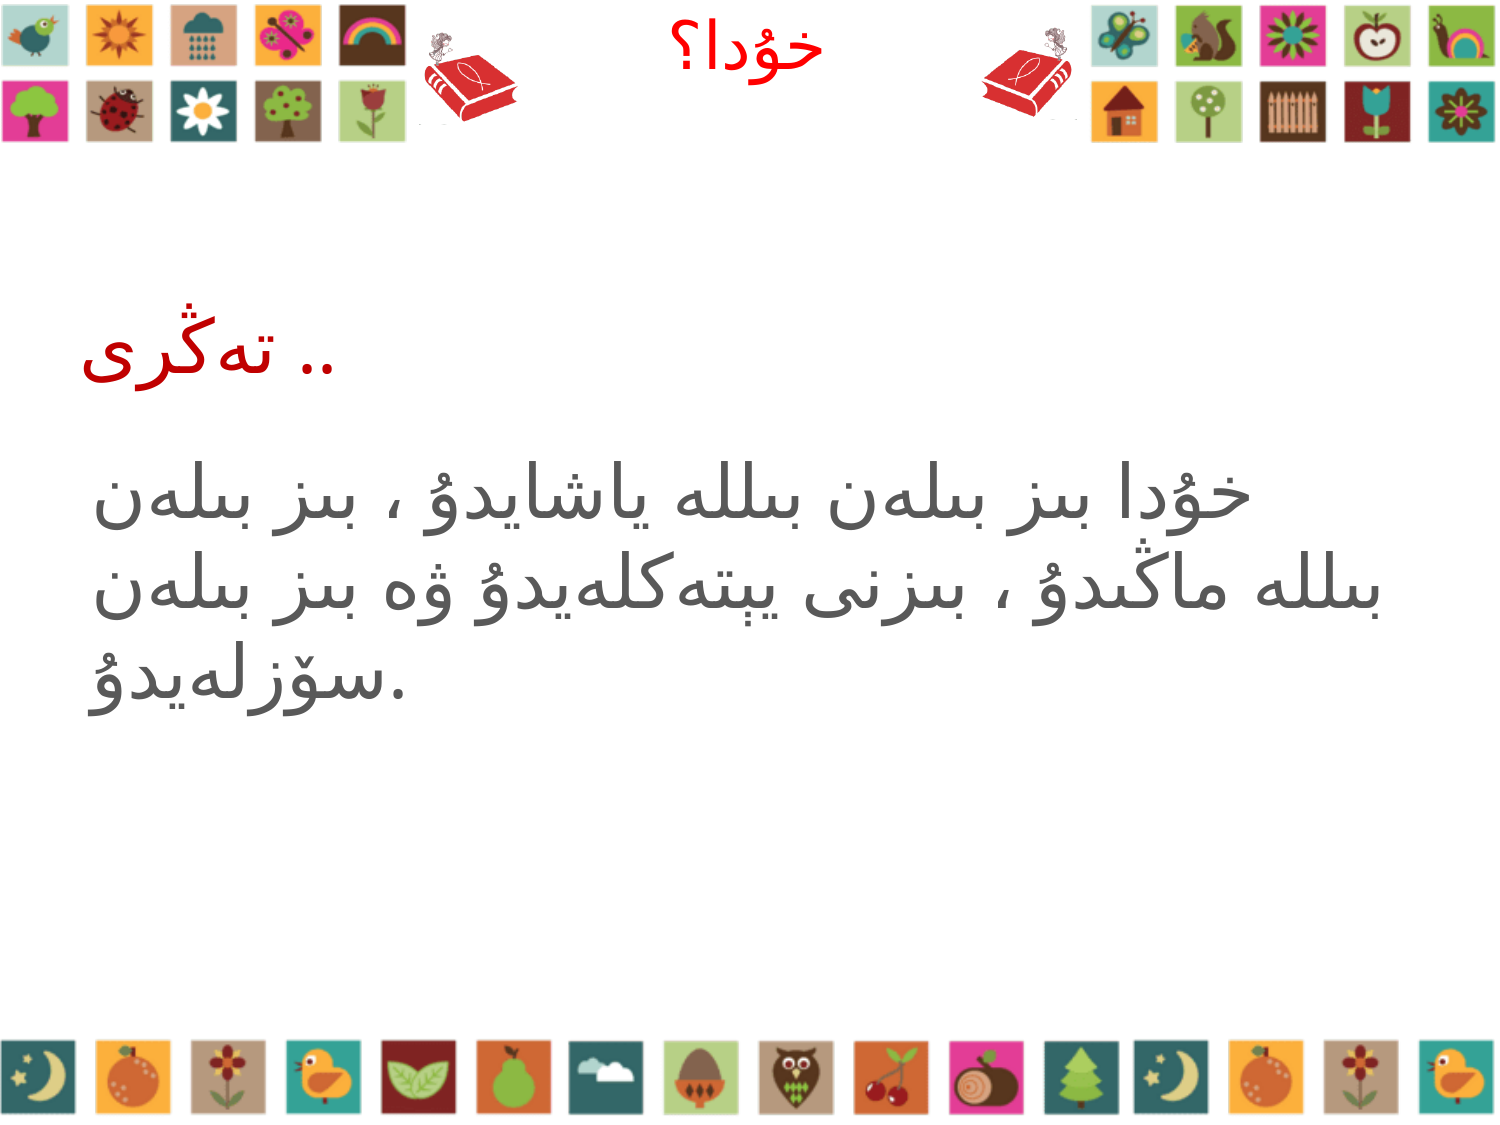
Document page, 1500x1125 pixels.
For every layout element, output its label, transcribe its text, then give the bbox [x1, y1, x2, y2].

picture [0, 3, 550, 150]
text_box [0, 1028, 1500, 1118]
text_box تەڭرى .. [64, 290, 1412, 396]
text_box خۇدا؟ [414, 0, 1080, 91]
picture [950, 3, 1500, 150]
text_box خۇدا بىز بىلەن بىللە ياشايدۇ ، بىز بىلەن بىللە ماڭىدۇ ، بىزنى يېتەكلەيدۇ ۋە بىز بىلەن سۆزلەيدۇ. [76, 436, 1424, 722]
